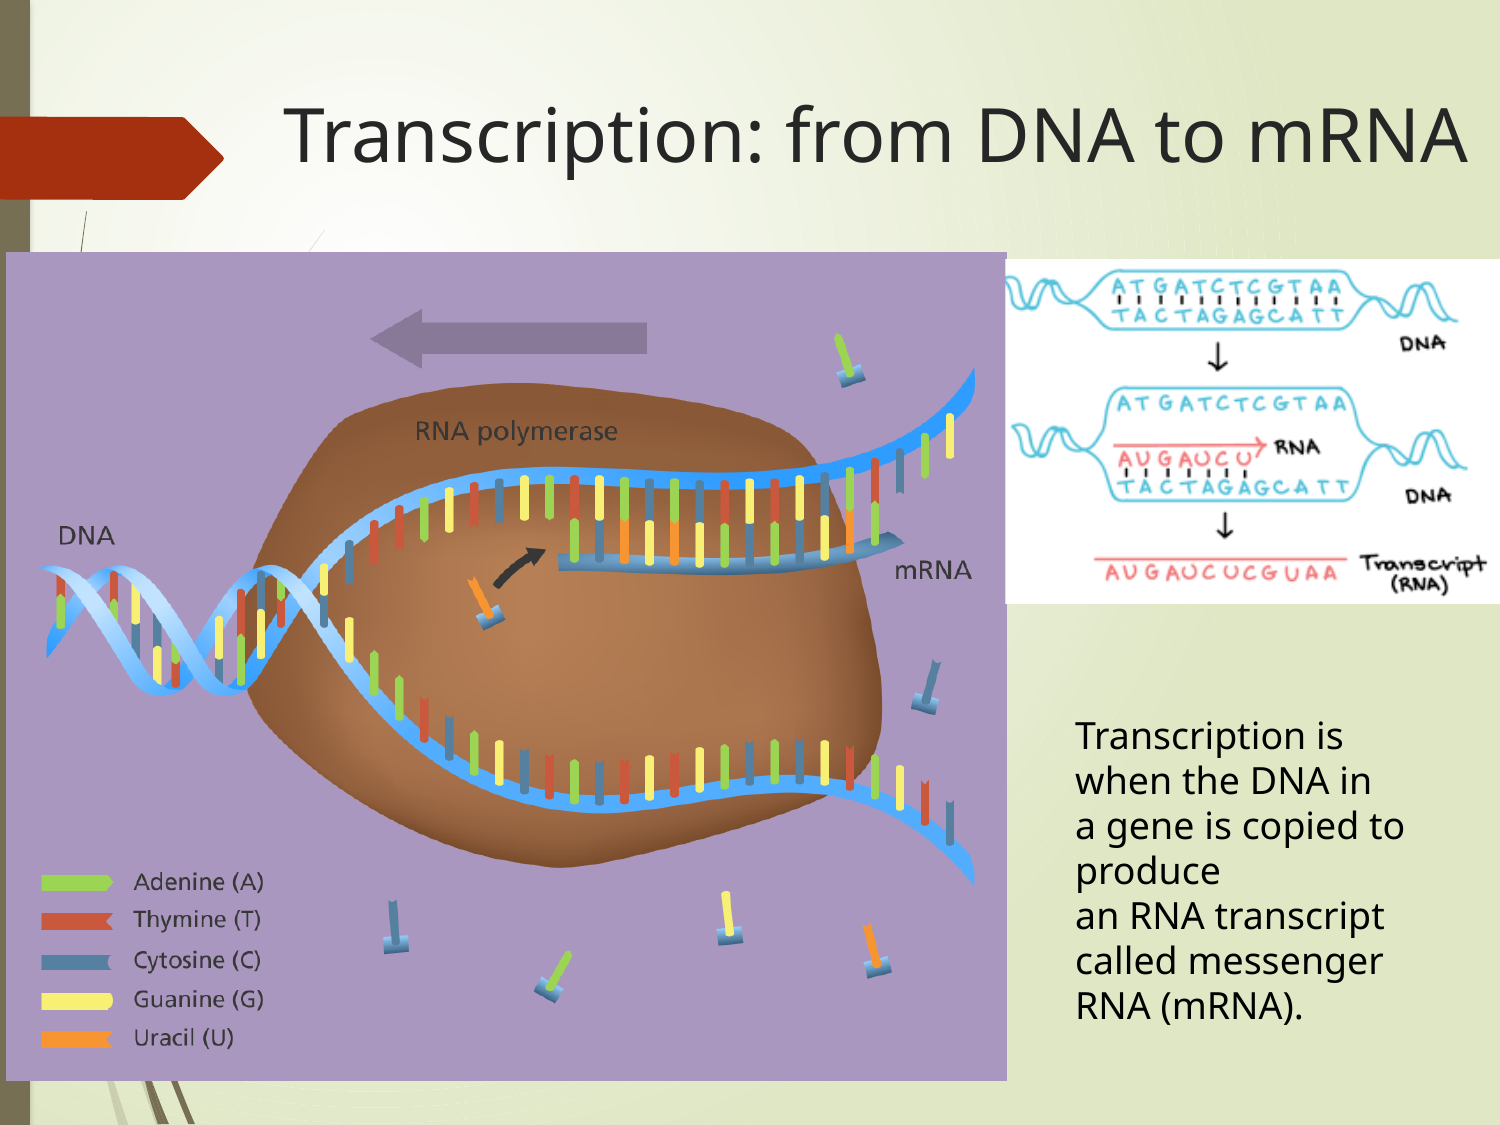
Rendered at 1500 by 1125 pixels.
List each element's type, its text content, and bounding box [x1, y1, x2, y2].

text_box Transcription is when the DNA in a gene is copied to produce an RNA transcript called messenger RNA (mRNA). [1060, 704, 1451, 1080]
picture [6, 252, 1500, 1082]
title Transcription: from DNA to mRNA [268, 79, 1500, 259]
